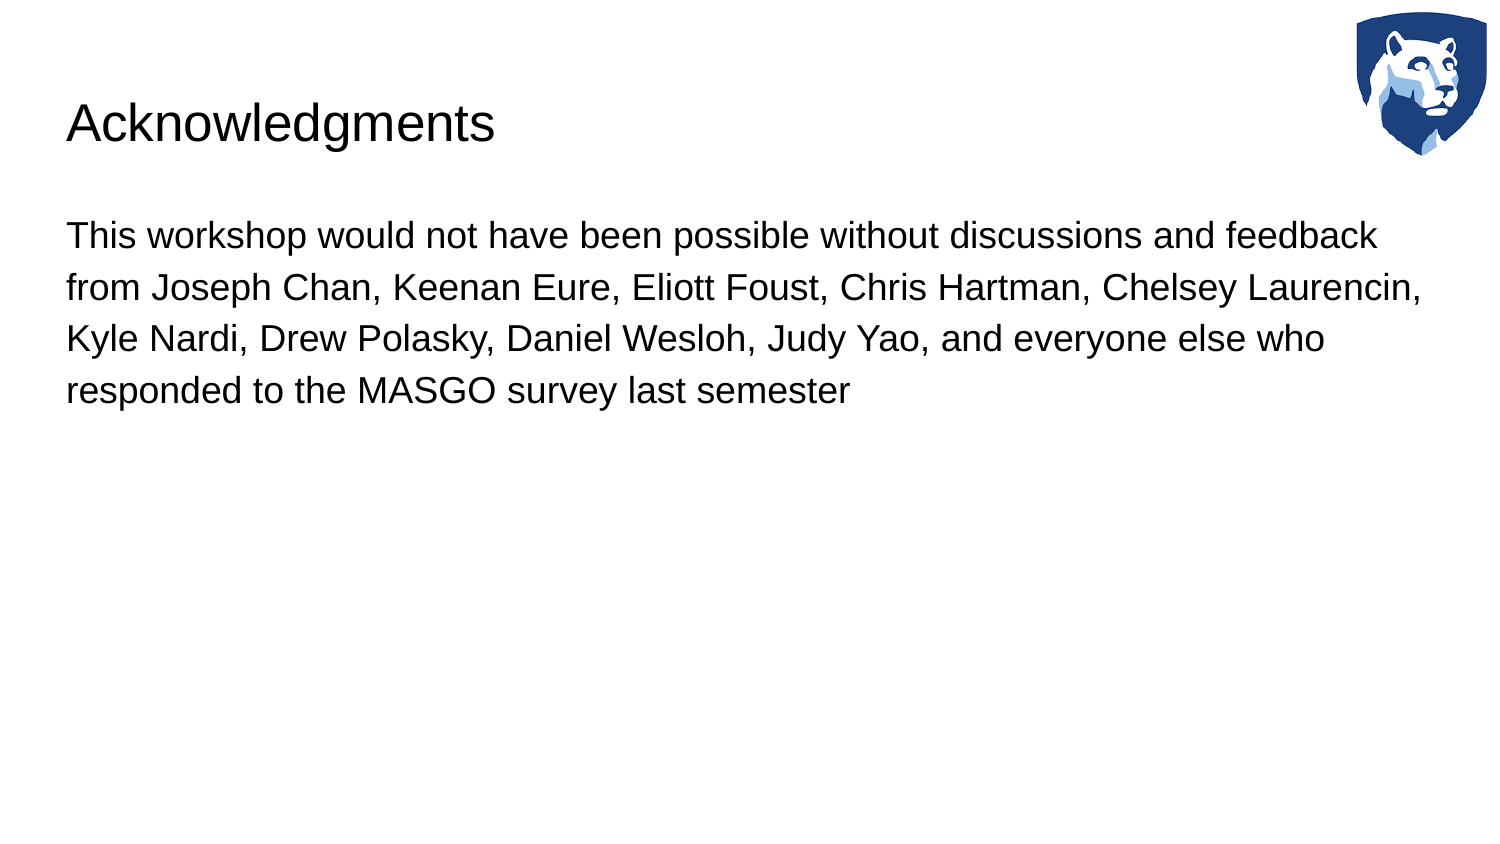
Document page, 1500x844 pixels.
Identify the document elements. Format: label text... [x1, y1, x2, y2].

picture [1347, 0, 1500, 174]
list This workshop would not have been possible without discussions and feedback from Joseph Chan, Keenan Eure, Eliott Foust, Chris Hartman, Chelsey Laurencin, Kyle Nardi, Drew Polasky, Daniel Wesloh, Judy Yao, and everyone else who responded to the MASGO survey last semester [51, 189, 1449, 750]
title Acknowledgments [51, 72, 1449, 167]
